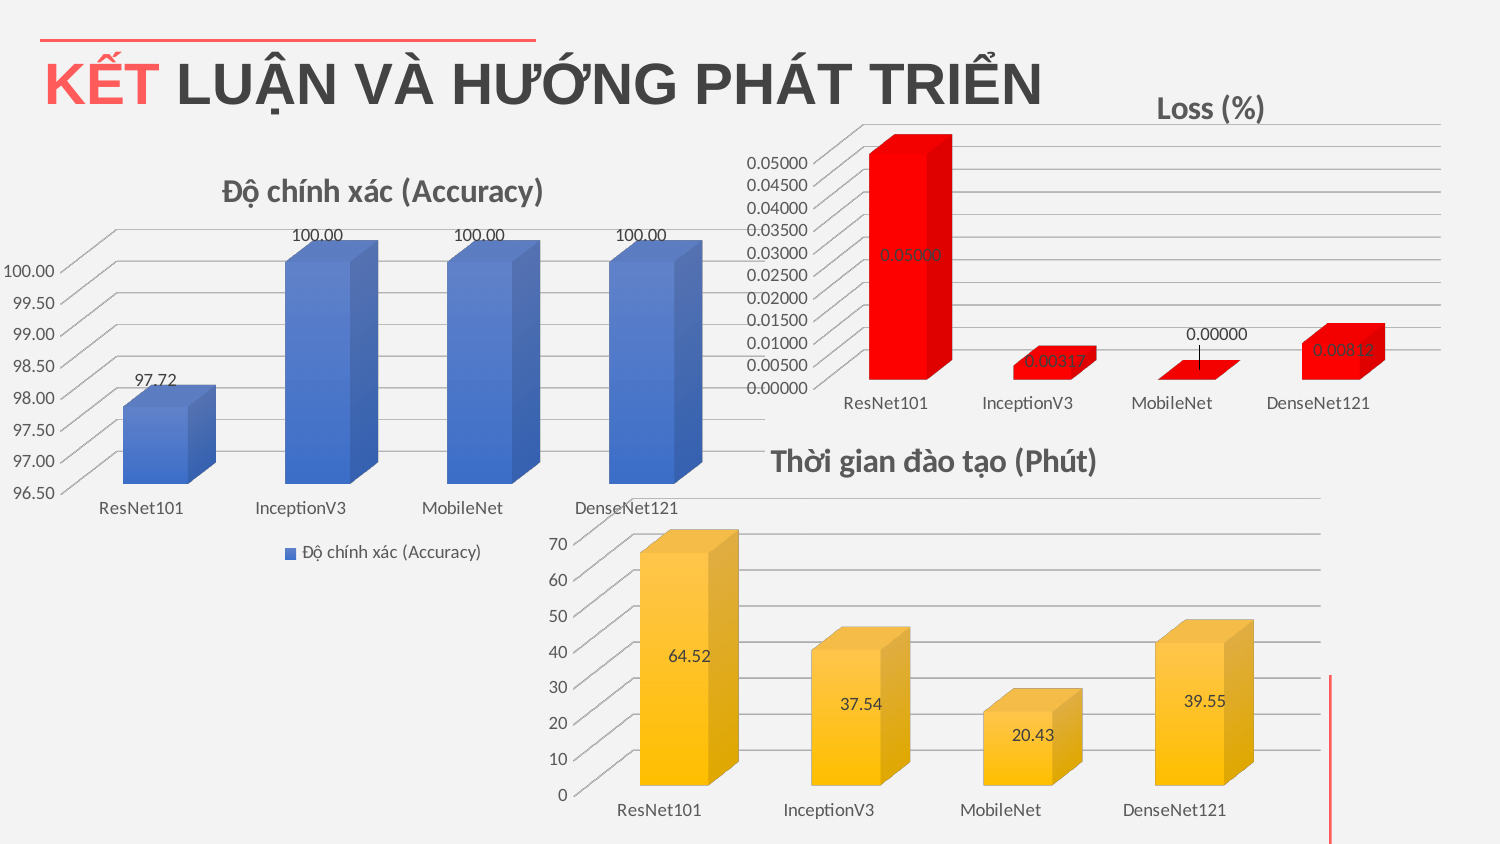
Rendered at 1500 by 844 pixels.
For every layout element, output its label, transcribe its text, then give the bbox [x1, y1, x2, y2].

chart [0, 48, 1471, 830]
title KẾT LUẬN VÀ HƯỚNG PHÁT TRIỂN [29, 31, 1295, 108]
